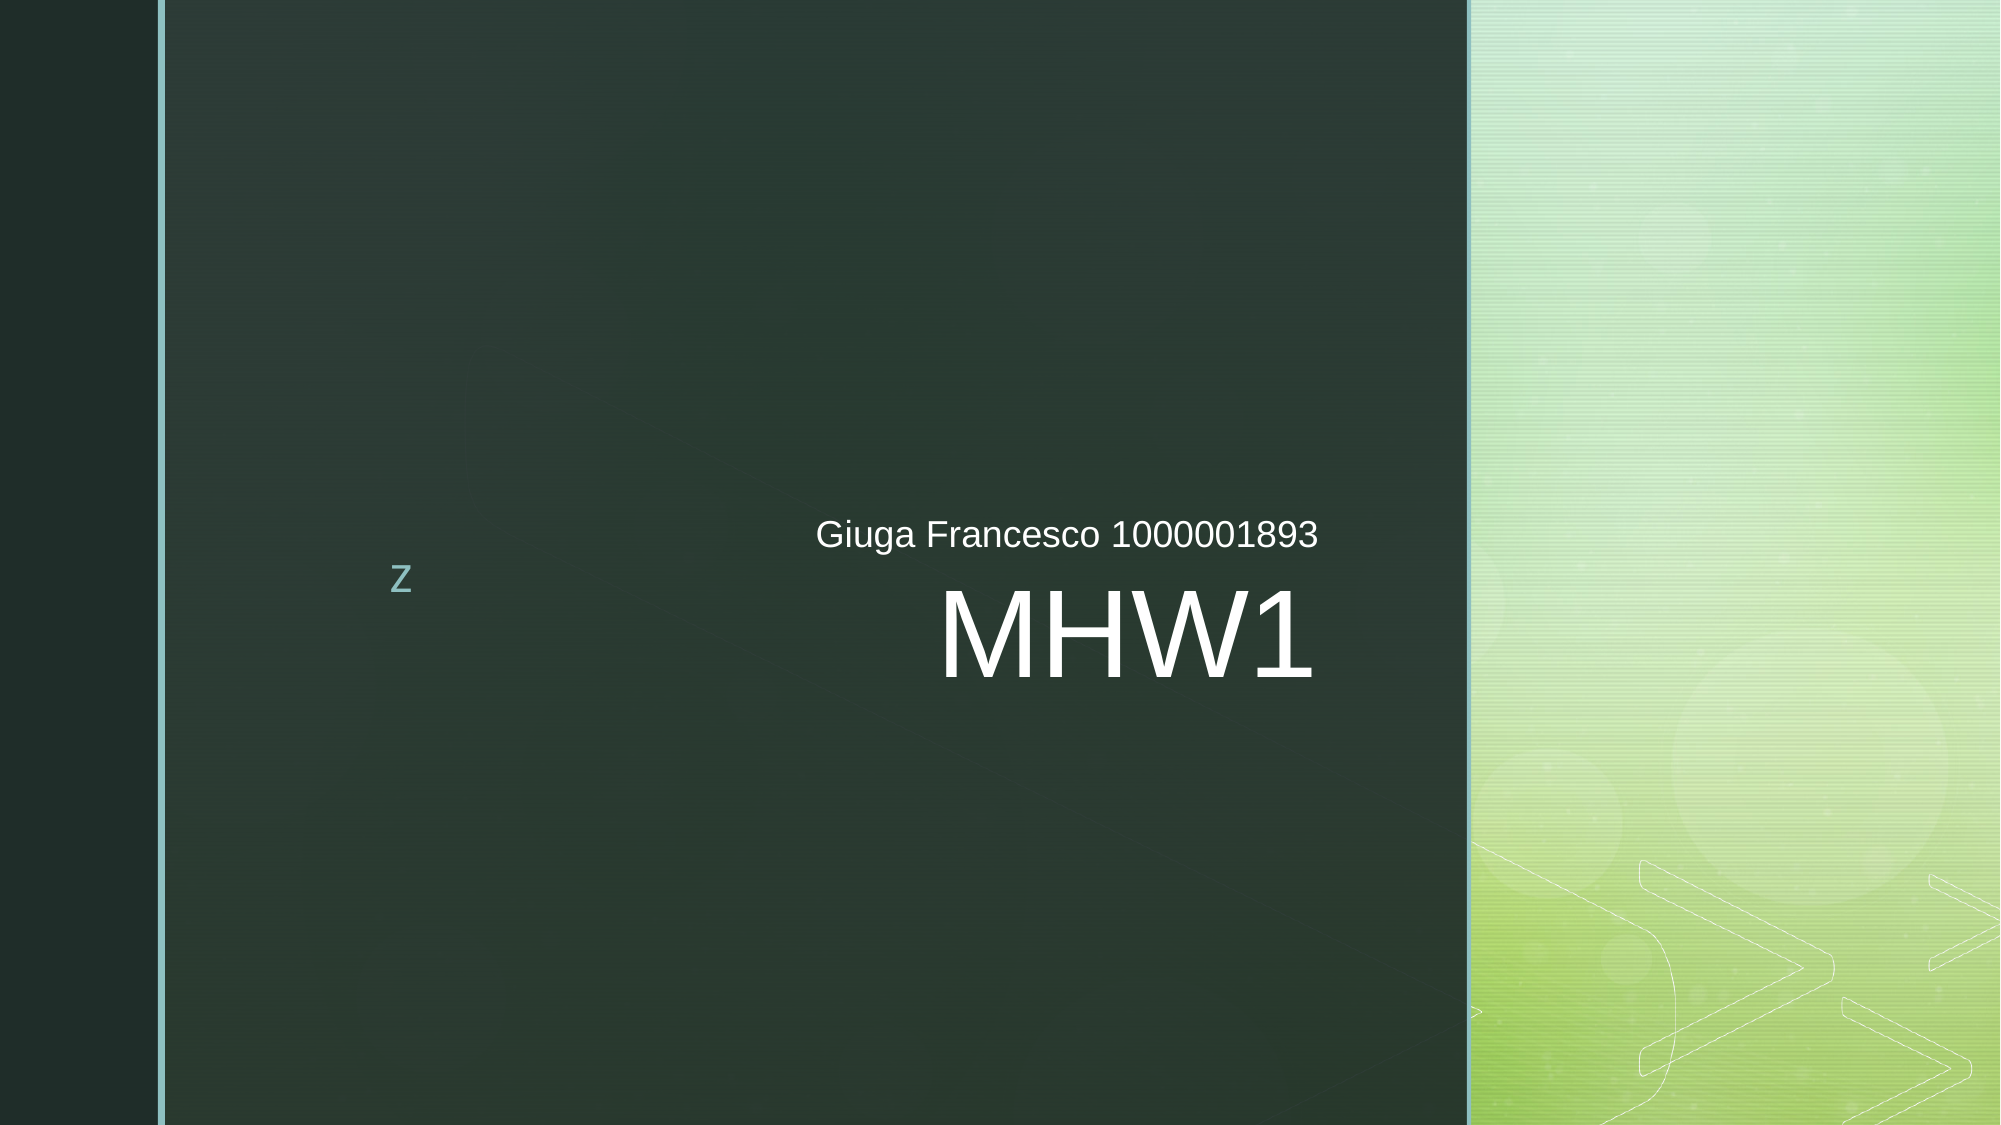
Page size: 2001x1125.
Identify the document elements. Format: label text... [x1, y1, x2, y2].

title MHW1 [428, 562, 1334, 935]
picture [1472, 0, 2001, 1125]
subtitle Giuga Francesco 1000001893 [454, 372, 1334, 563]
